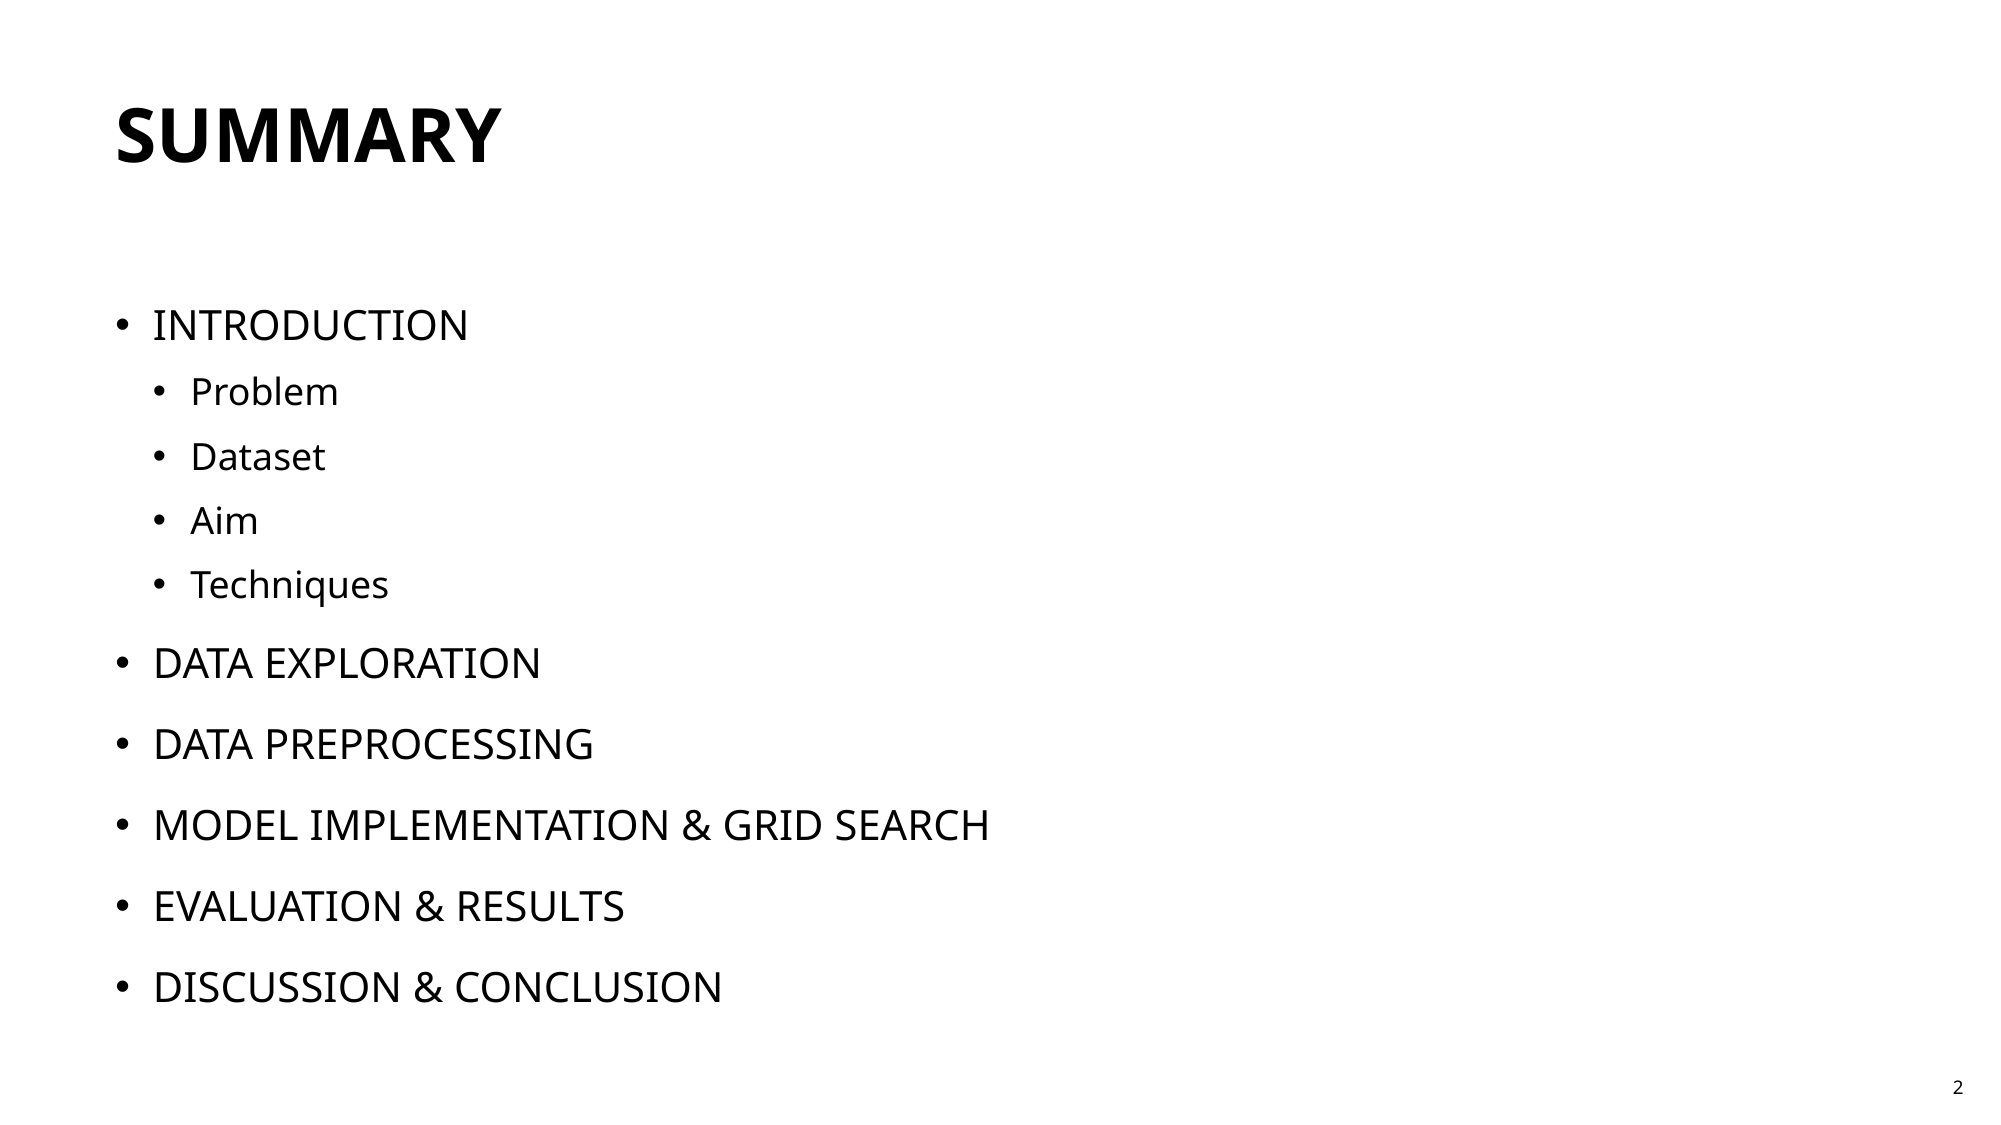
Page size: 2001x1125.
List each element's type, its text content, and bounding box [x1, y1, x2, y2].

slide_number 2 [1908, 1058, 1979, 1119]
list INTRODUCTION Problem Dataset Aim Techniques DATA EXPLORATION DATA PREPROCESSING MODEL IMPLEMENTATION & GRID SEARCH EVALUATION & RESULTS DISCUSSION & CONCLUSION [100, 281, 1849, 1035]
title SUMMARY [100, 90, 1849, 276]
